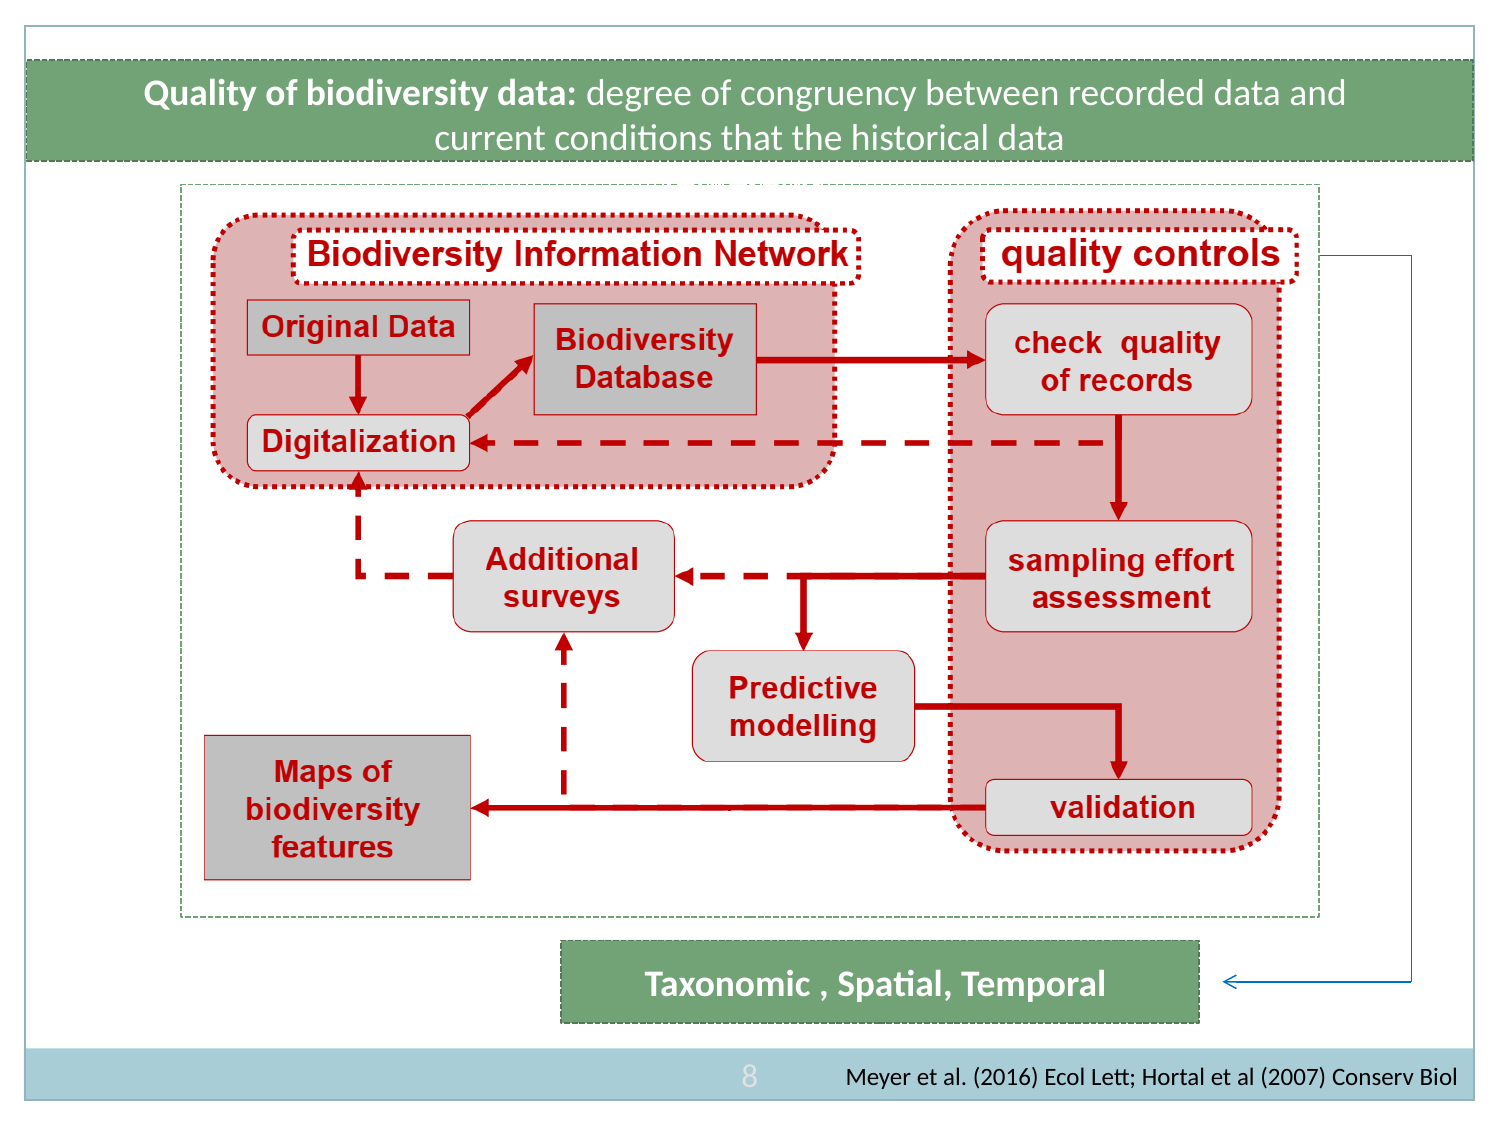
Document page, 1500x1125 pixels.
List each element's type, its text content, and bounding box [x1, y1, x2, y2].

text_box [180, 184, 1320, 918]
text_box Quality of biodiversity data: degree of congruency between recorded data and current conditions that the historical data represents [26, 59, 1474, 162]
slide_number 8 [699, 1037, 800, 1110]
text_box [1222, 255, 1412, 982]
text_box Meyer et al. (2016) Ecol Lett; Hortal et al (2007) Conserv Biol [820, 1053, 1475, 1099]
text_box Taxonomic , Spatial, Temporal [560, 940, 1200, 1024]
